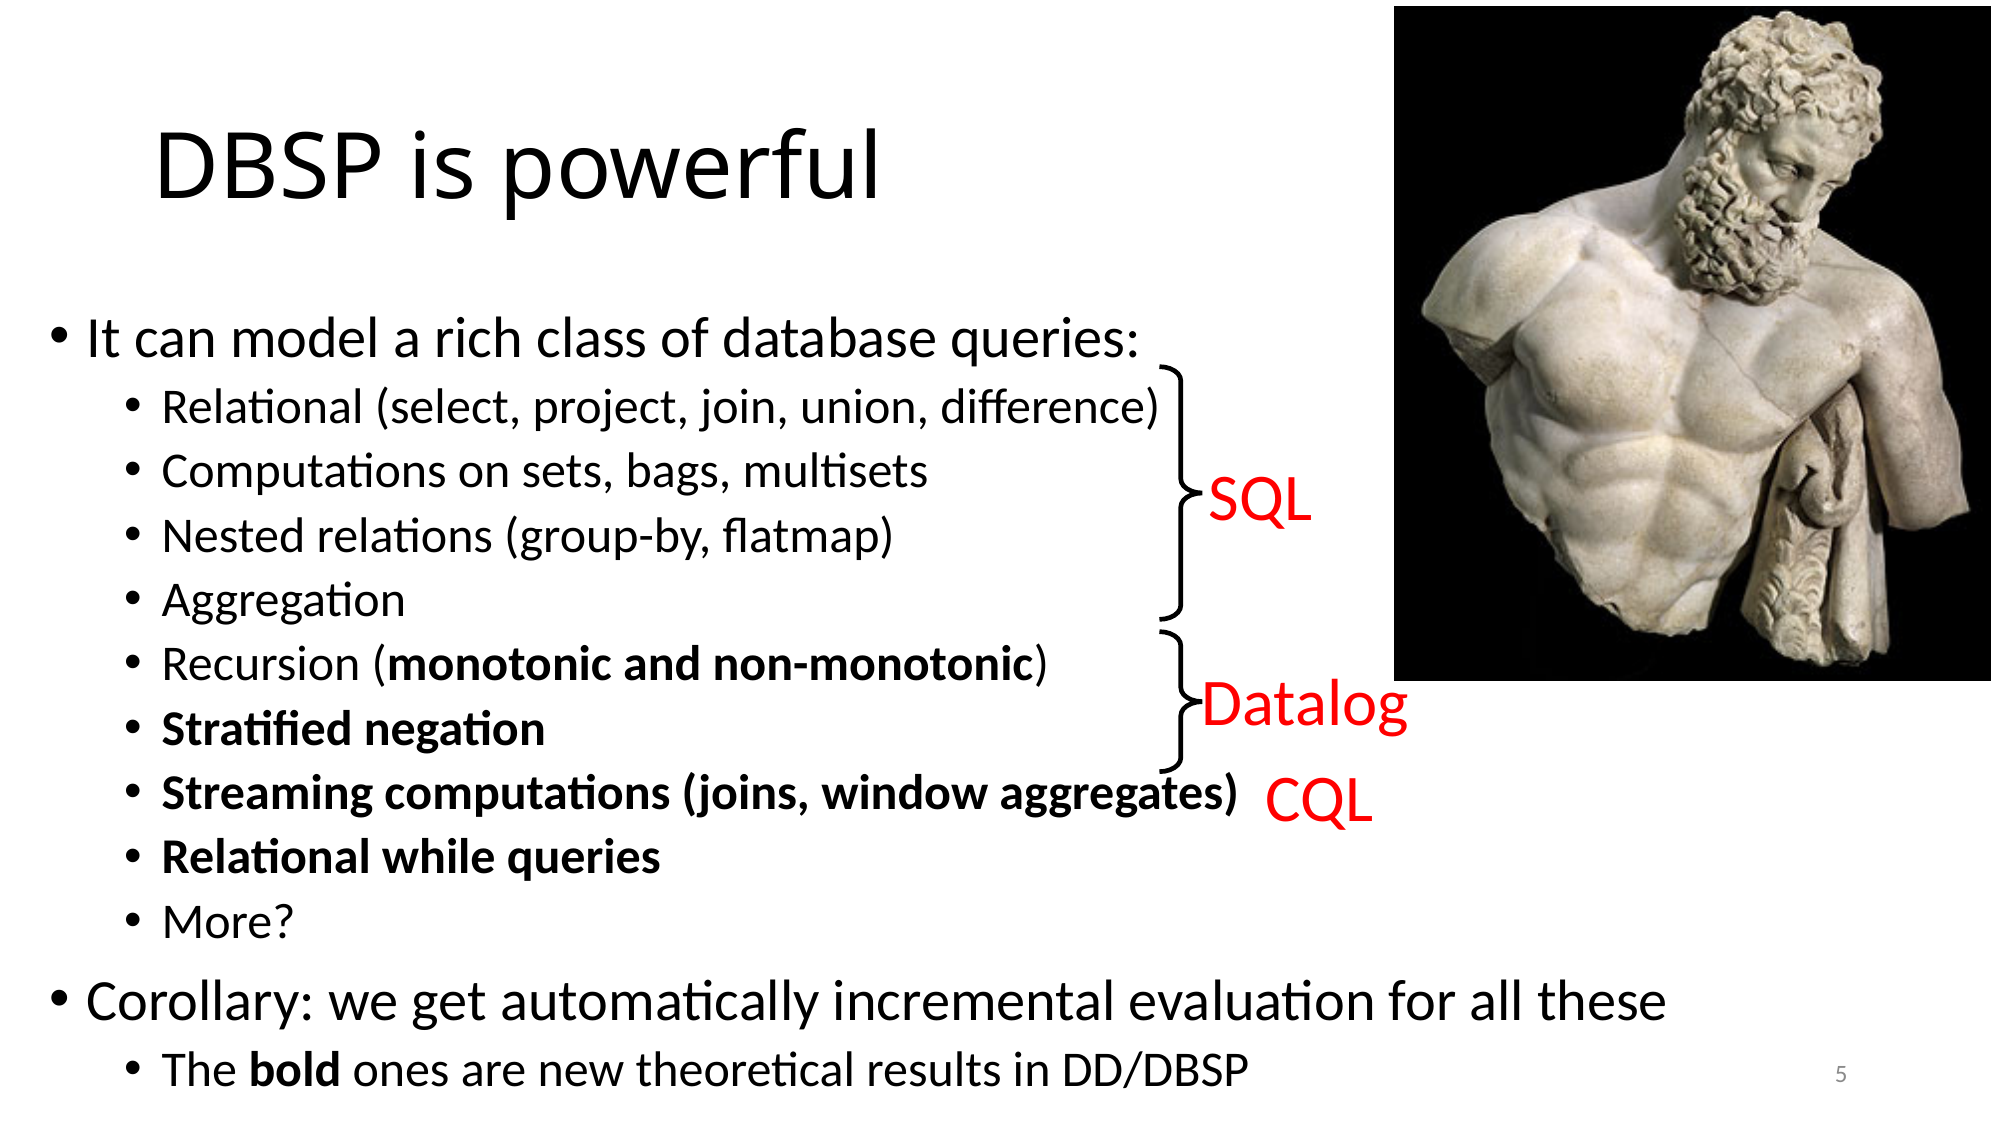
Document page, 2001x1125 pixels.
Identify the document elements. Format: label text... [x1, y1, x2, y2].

list It can model a rich class of database queries: Relational (select, project, join, union, difference) Computations on sets, bags, multisets Nested relations (group-by, flatmap) Aggregation Recursion (monotonic and non-monotonic) Stratified negation Streaming computations (joins, window aggregates) Relational while queries More? Corollary: we get automatically incremental evaluation for all these The bold ones are new theoretical results in DD/DBSP [34, 299, 1971, 1111]
text_box [1159, 631, 1187, 773]
text_box [1159, 366, 1193, 620]
picture [1394, 6, 1991, 681]
text_box CQL [1250, 746, 1538, 842]
text_box Datalog [1187, 651, 1475, 746]
text_box SQL [1193, 446, 1335, 541]
slide_number 5 [1798, 1042, 1863, 1103]
title DBSP is powerful [137, 59, 1394, 278]
